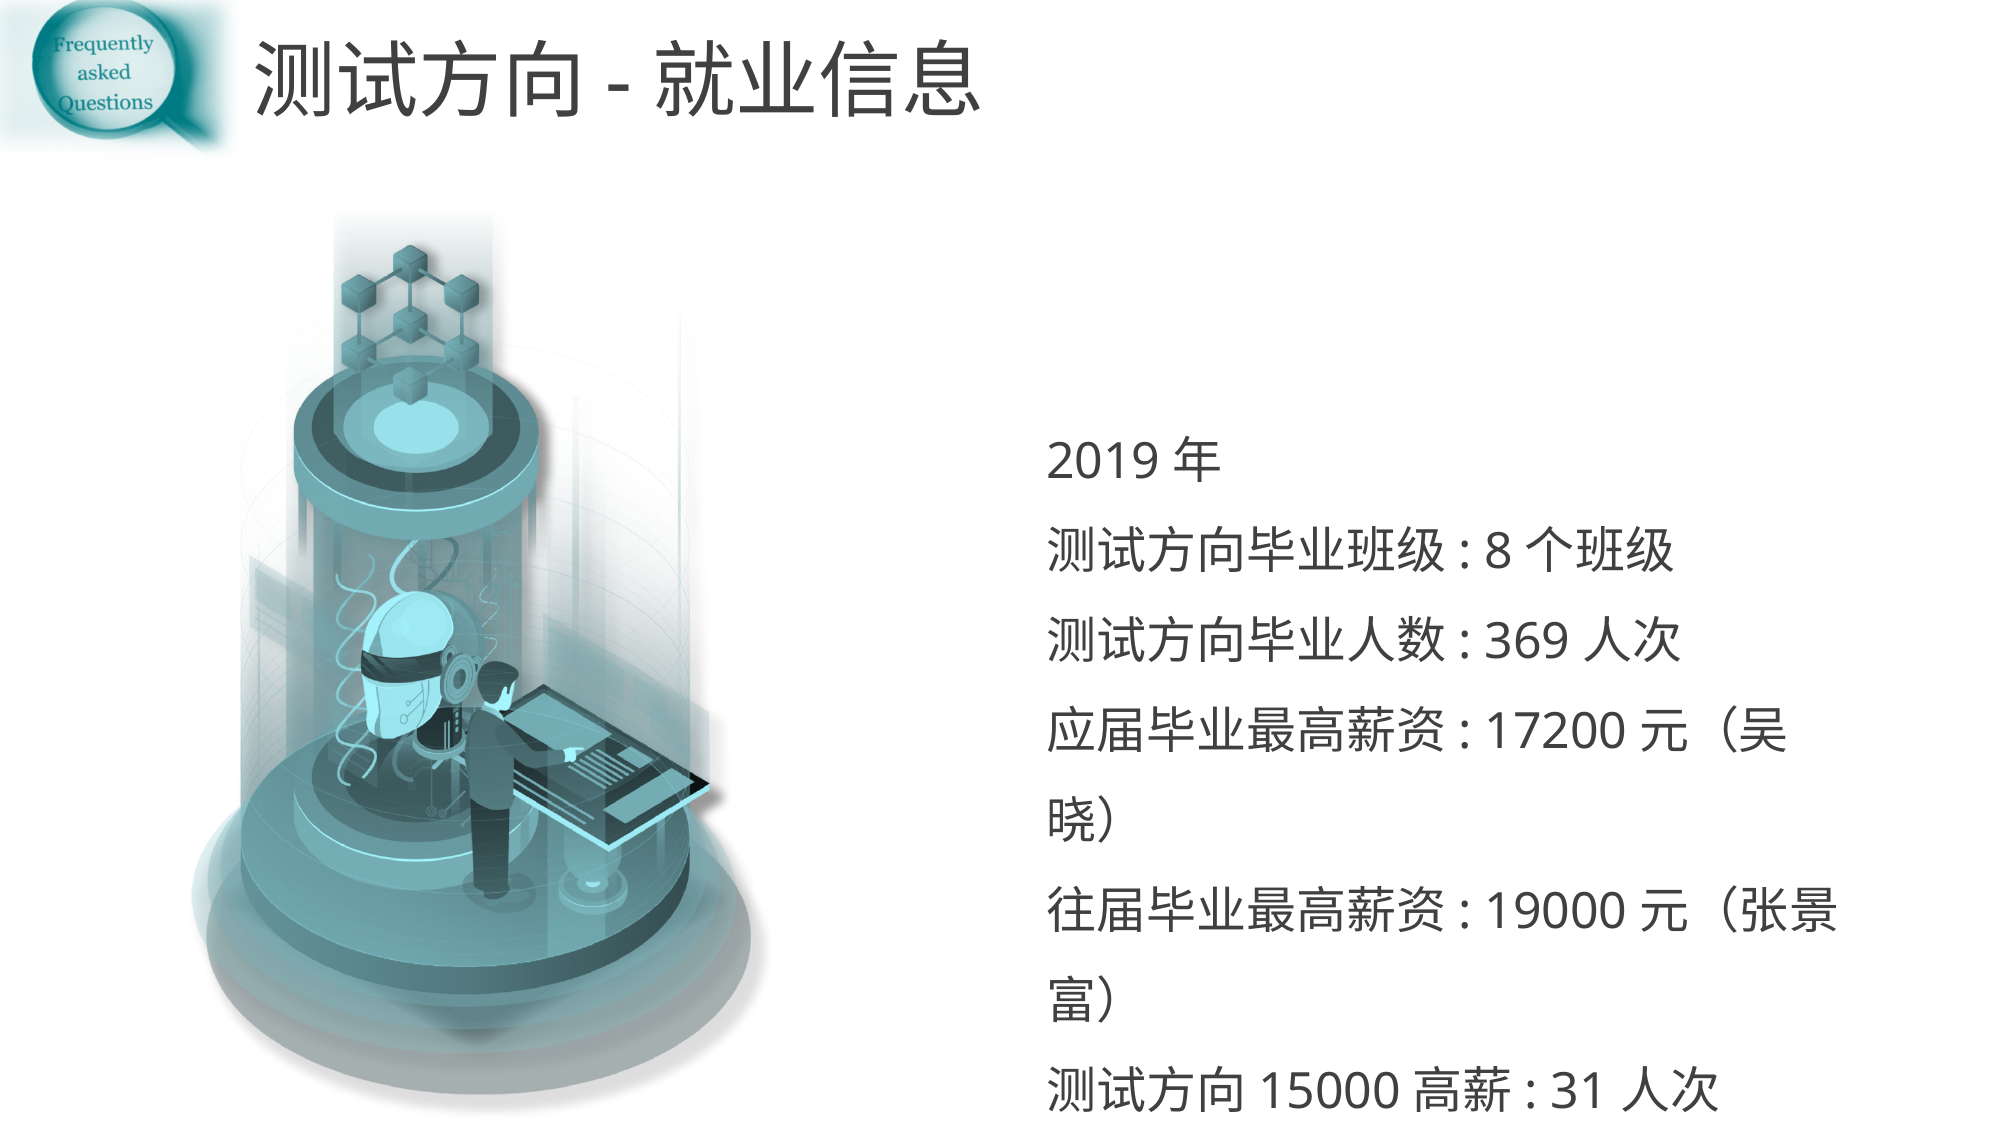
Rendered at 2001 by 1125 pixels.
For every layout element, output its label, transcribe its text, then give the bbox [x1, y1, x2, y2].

text_box 2019年 测试方向毕业班级: 8个班级 测试方向毕业人数: 369人次 应届毕业最高薪资: 17200元（吴晓） 往届毕业最高薪资: 19000元（张景富） 测试方向15000高薪: 31人次 测试方向10000高薪: 349人次 [1031, 391, 1891, 1125]
text_box 测试方向-就业信息 [237, 20, 1049, 135]
picture [0, 190, 955, 1125]
